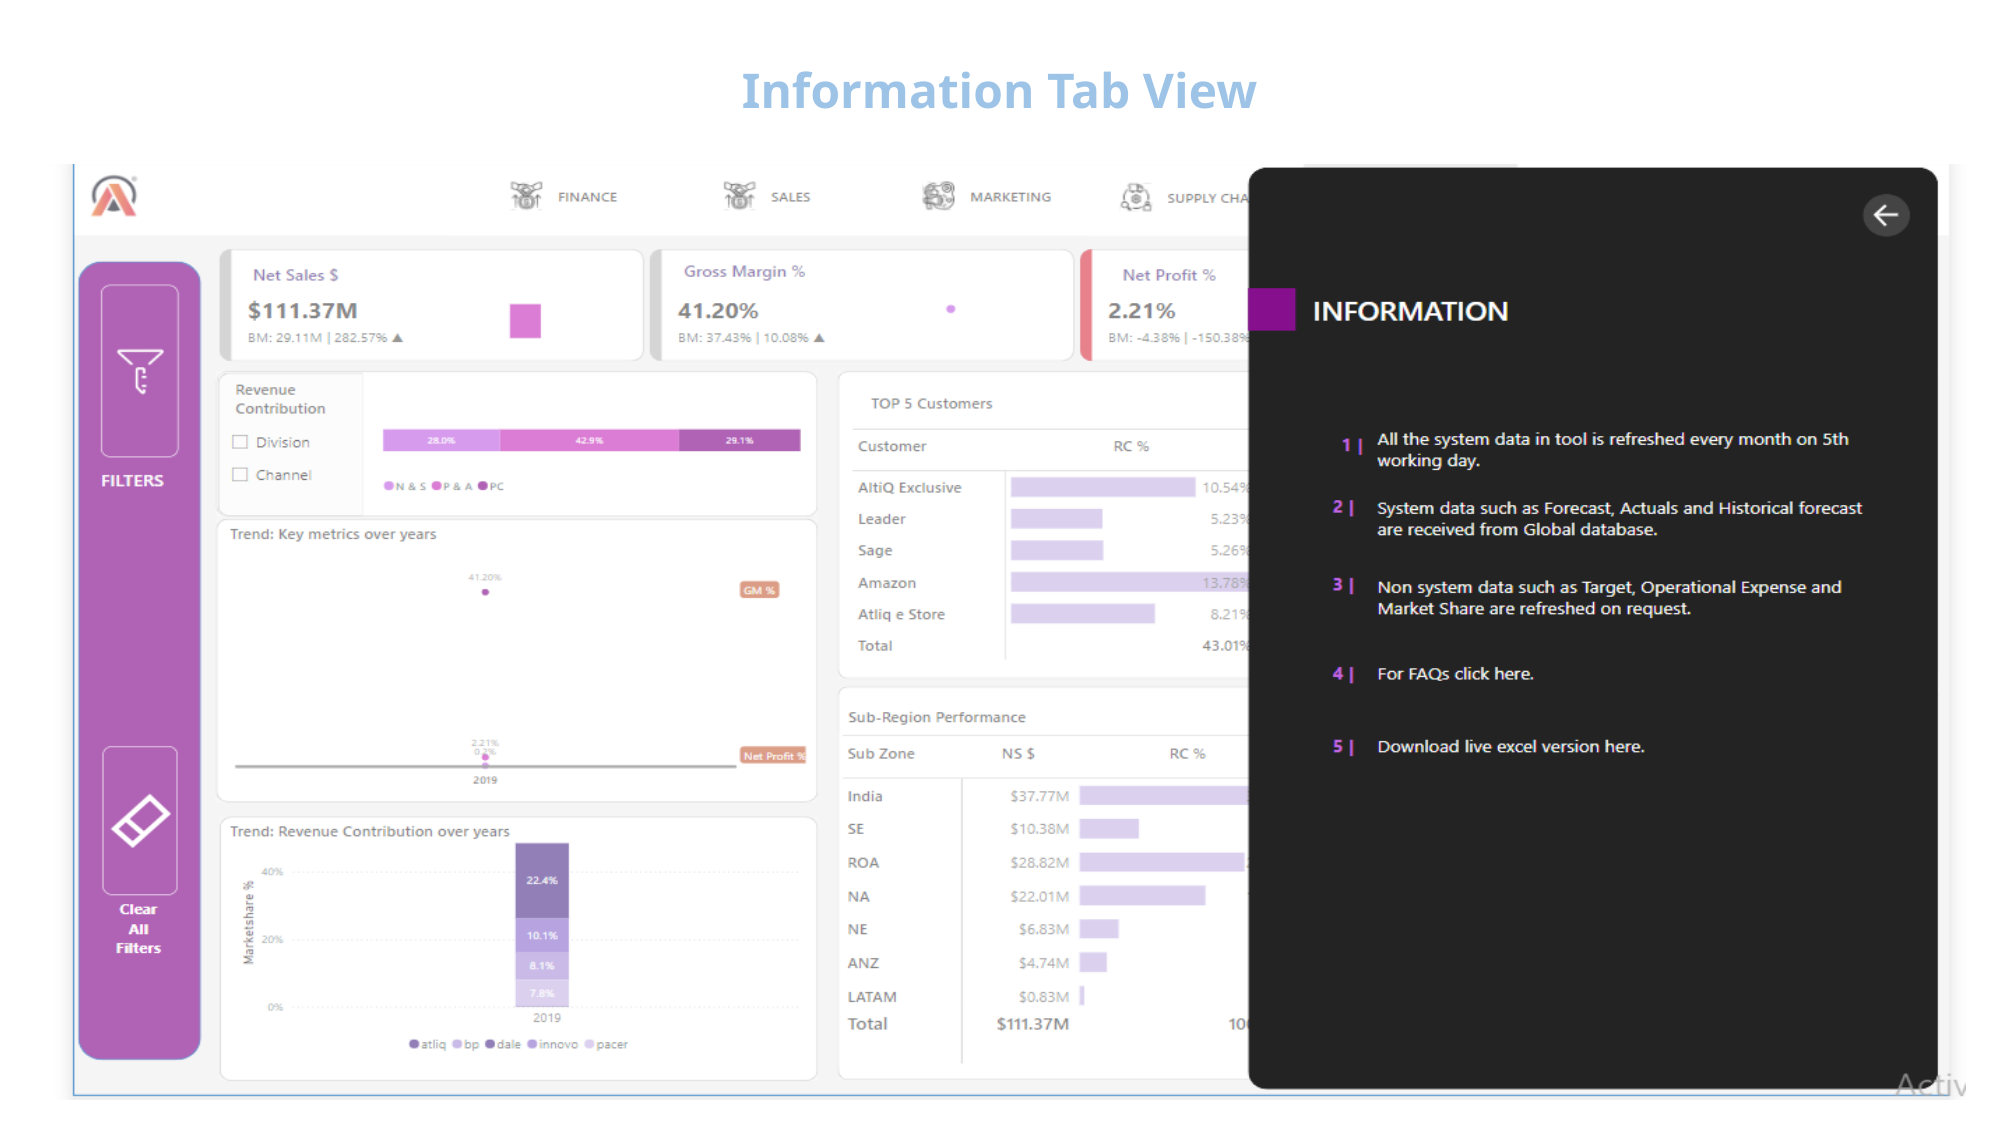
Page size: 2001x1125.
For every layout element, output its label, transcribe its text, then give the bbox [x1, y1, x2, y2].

title Information Tab View [137, 59, 1863, 128]
picture [48, 164, 1966, 1100]
